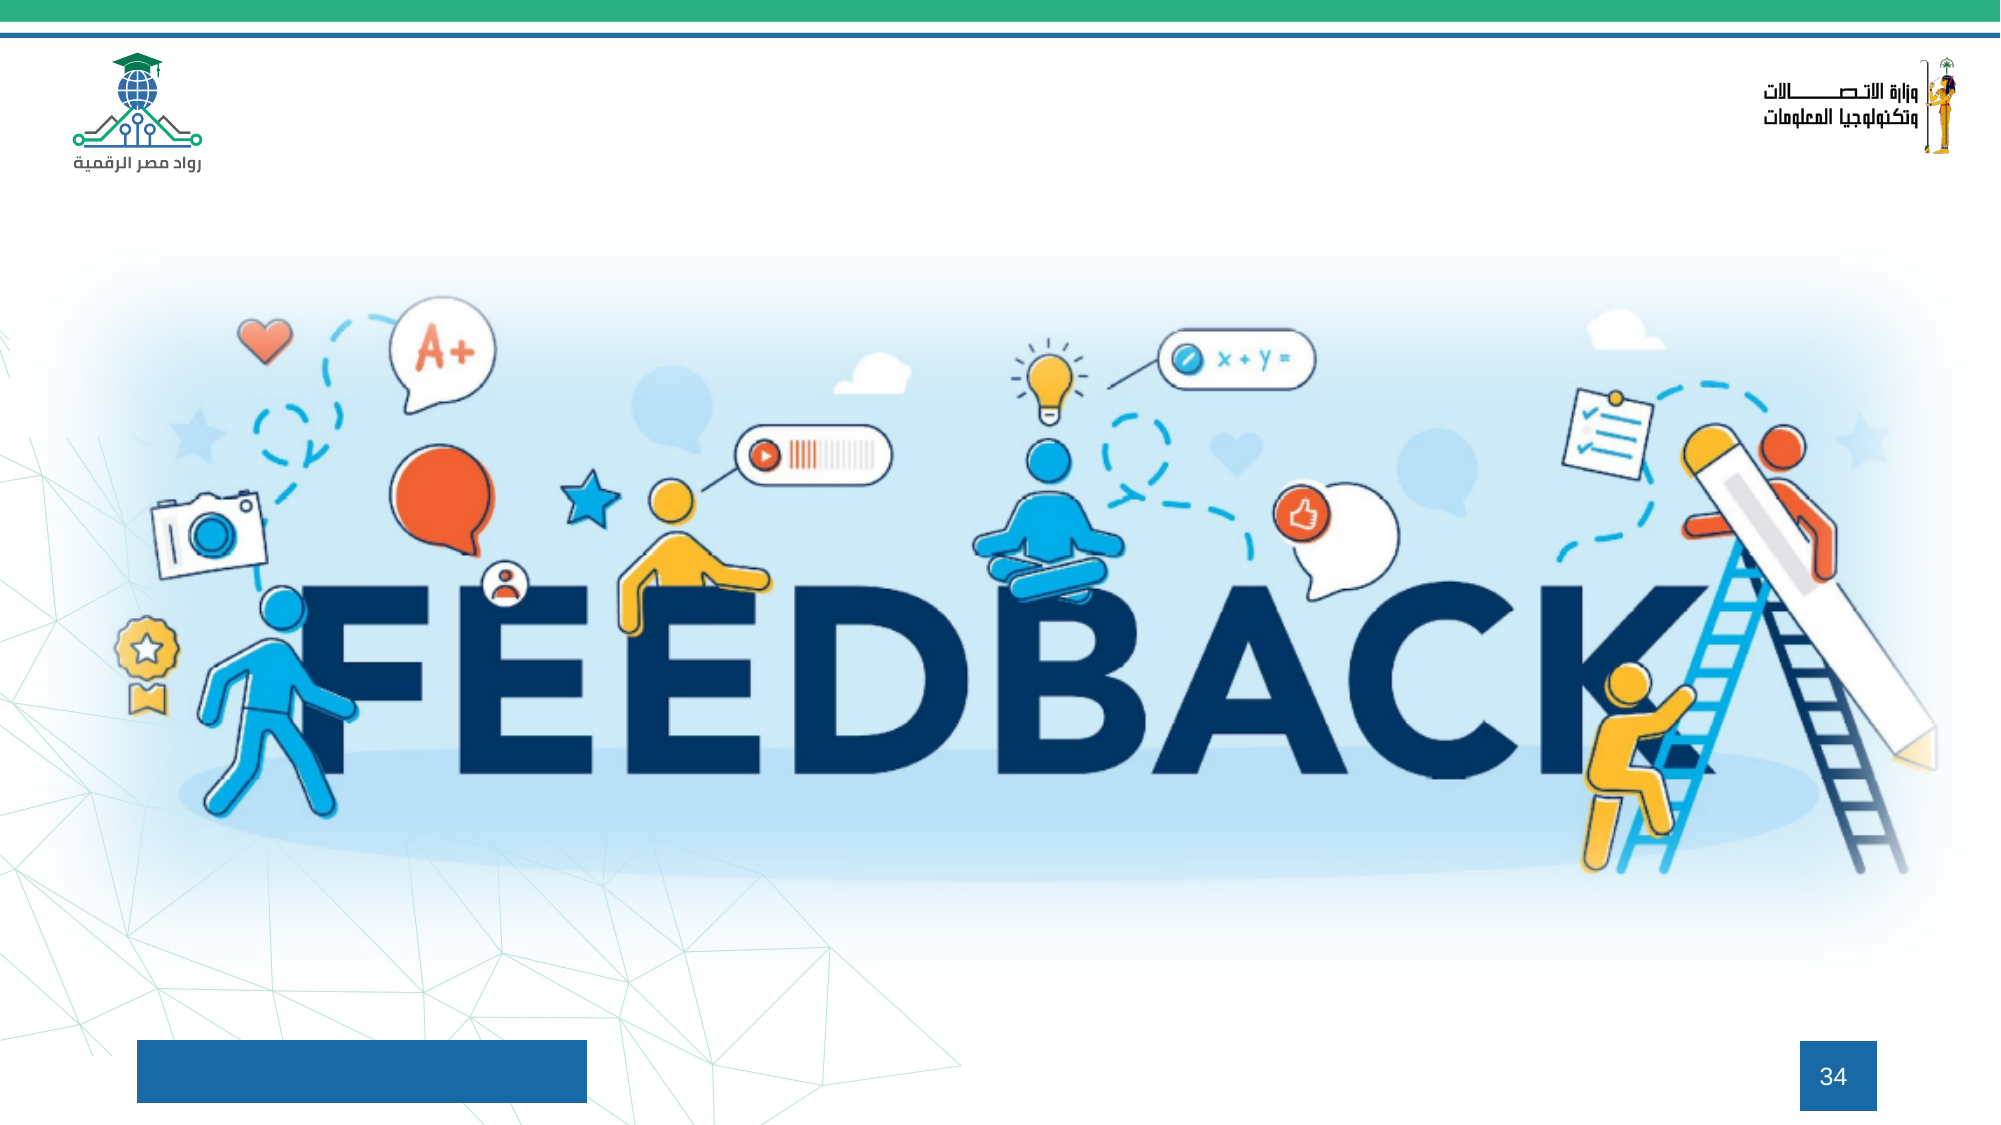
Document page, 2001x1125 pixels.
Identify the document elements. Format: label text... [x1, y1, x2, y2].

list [12, 220, 1988, 993]
slide_number 34 [1412, 1045, 1863, 1106]
picture [0, 0, 2000, 1125]
